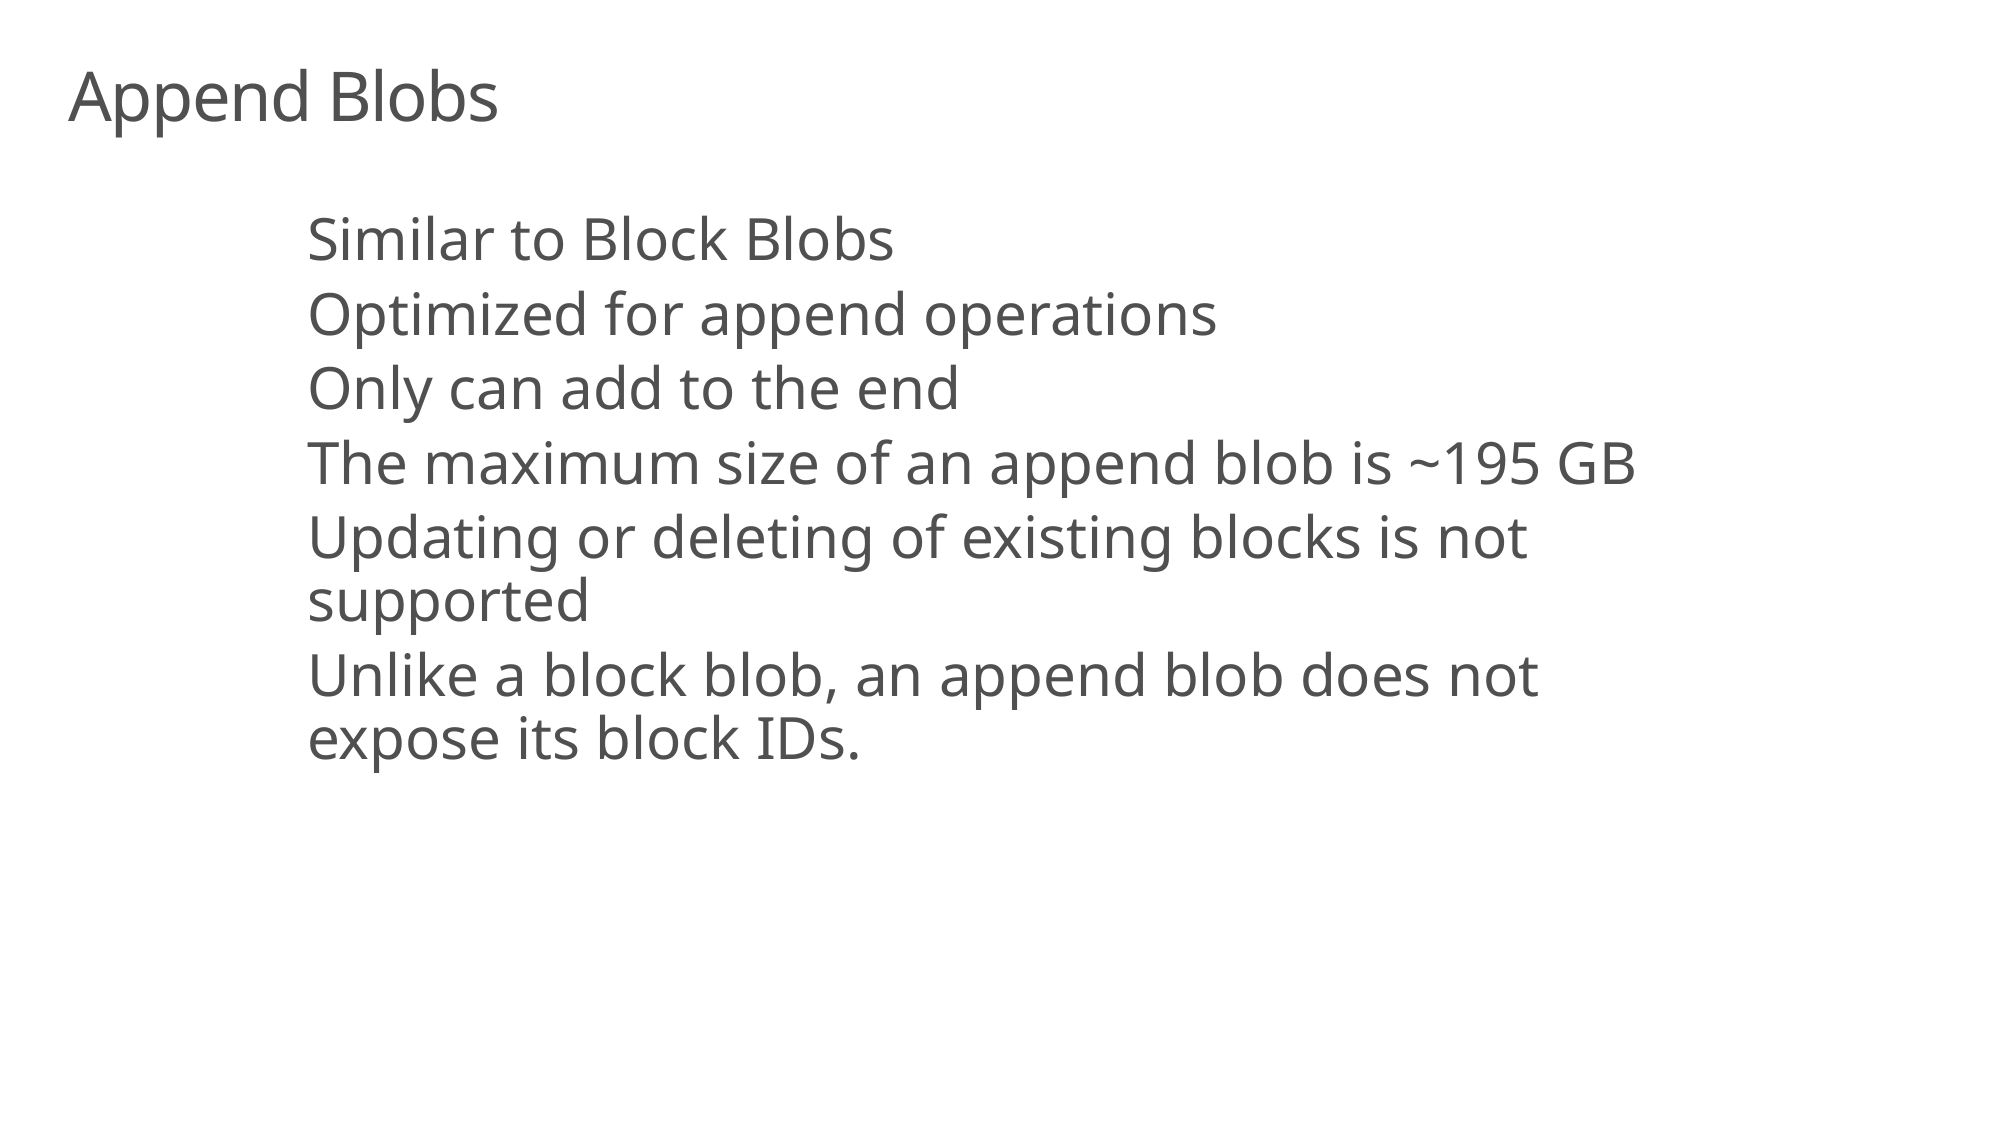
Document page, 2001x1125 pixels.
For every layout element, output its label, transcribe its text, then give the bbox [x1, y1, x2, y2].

title Append Blobs [44, 47, 1957, 196]
list Similar to Block Blobs Optimized for append operations Only can add to the end The maximum size of an append blob is ~195 GB Updating or deleting of existing blocks is not supported Unlike a block blob, an append blob does not expose its block IDs. [283, 195, 1717, 742]
